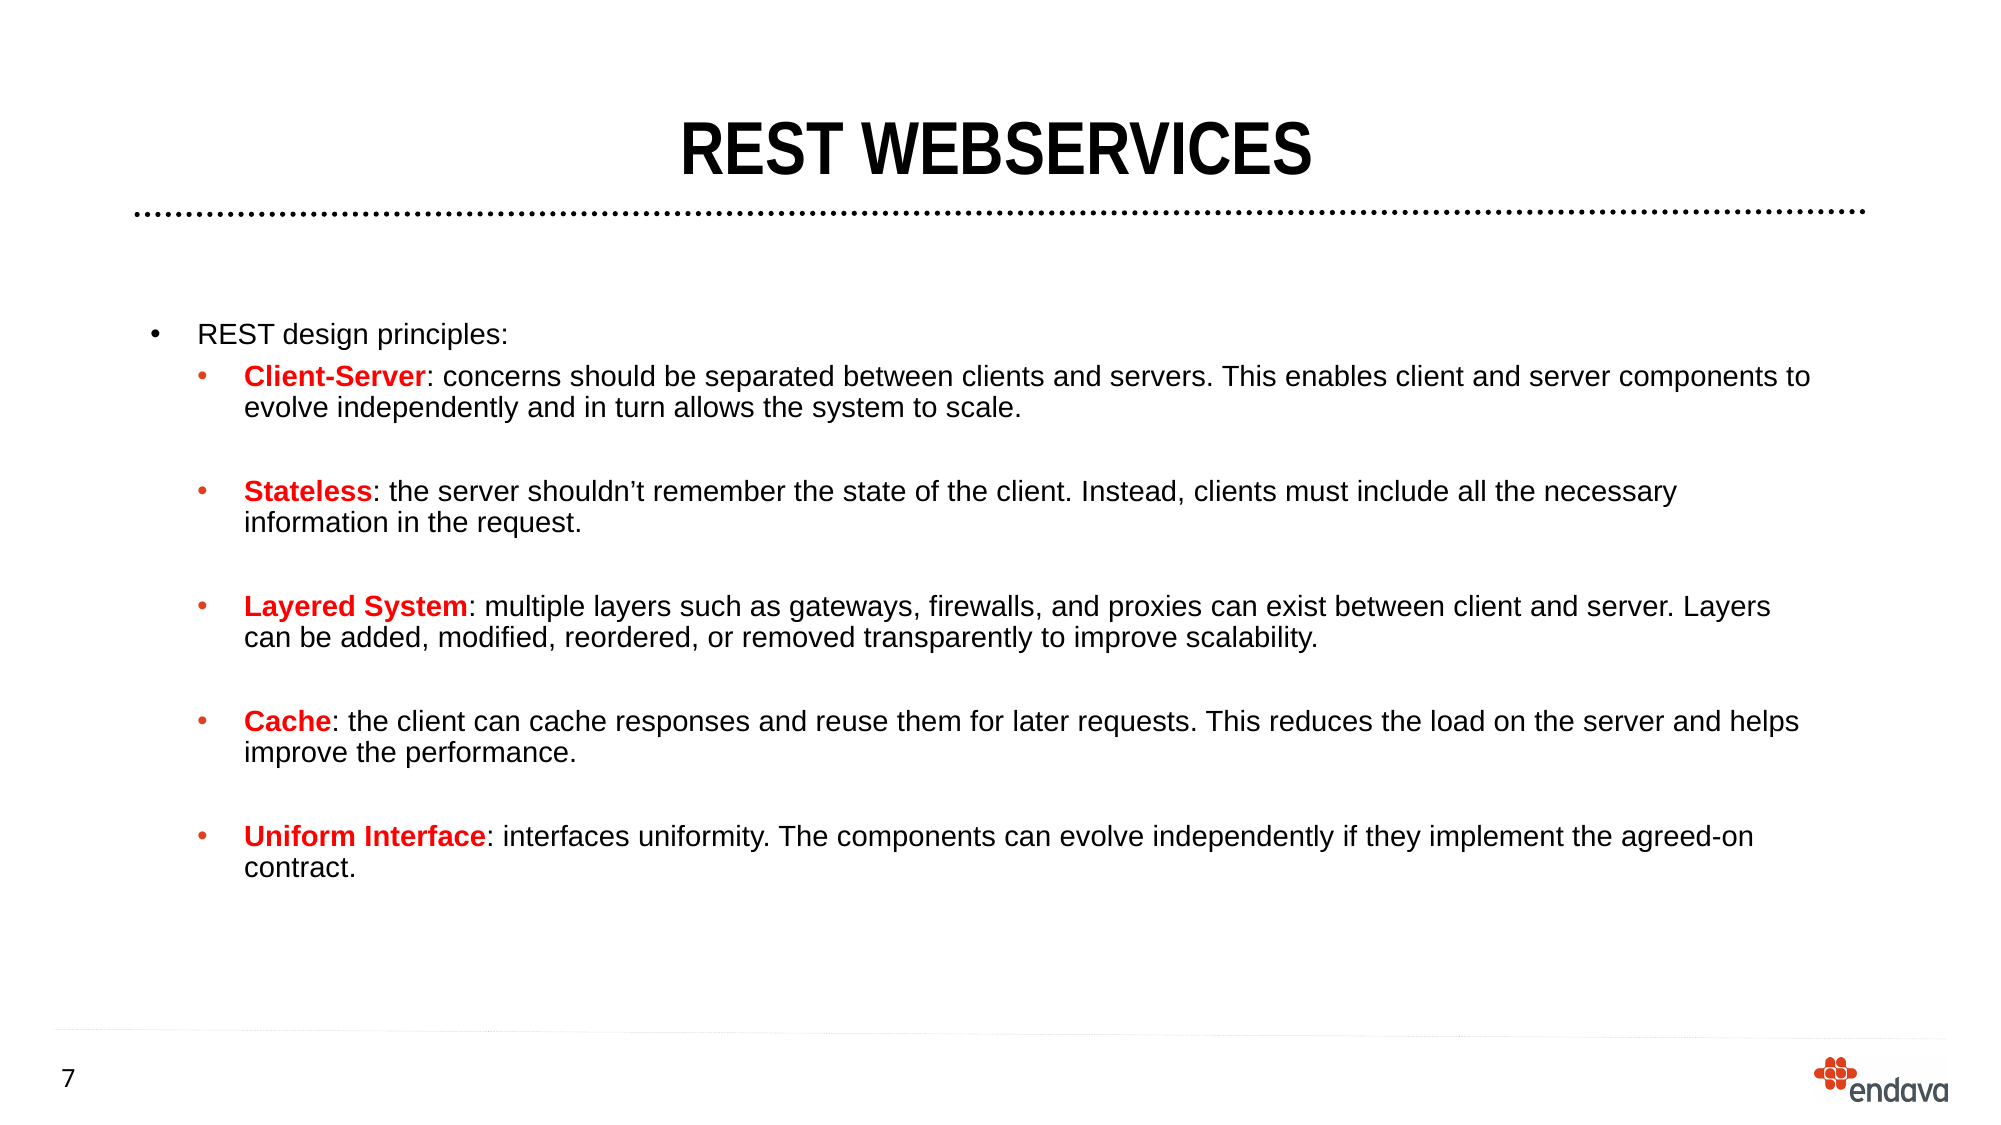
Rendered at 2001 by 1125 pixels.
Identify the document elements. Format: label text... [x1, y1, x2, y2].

picture [1814, 1057, 1948, 1102]
title Rest webservices [198, 26, 1812, 195]
text_box REST design principles: Client-Server: concerns should be separated between clients and servers. This enables client and server components to evolve independently and in turn allows the system to scale. Stateless: the server shouldn’t remember the state of the client. Instead, clients must include all the necessary information in the request. Layered System: multiple layers such as gateways, firewalls, and proxies can exist between client and server. Layers can be added, modified, reordered, or removed transparently to improve scalability. Cache: the client can cache responses and reuse them for later requests. This reduces the load on the server and helps improve the performance. Uniform Interface: interfaces uniformity. The components can evolve independently if they implement the agreed-on contract. [150, 308, 1832, 948]
